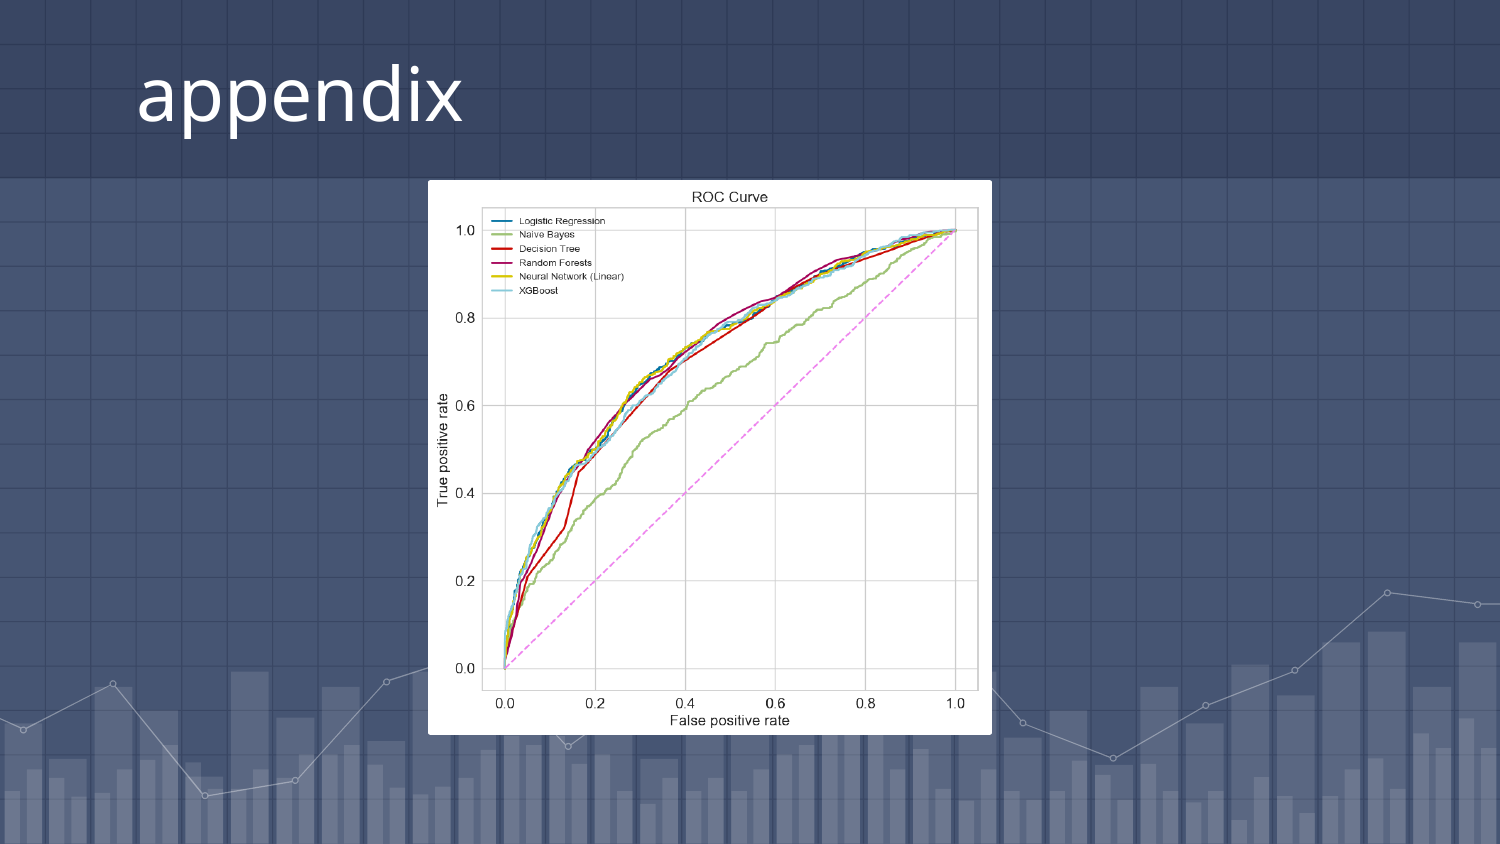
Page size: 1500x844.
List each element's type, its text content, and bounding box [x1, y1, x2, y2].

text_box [430, 182, 990, 735]
title appendix [121, 10, 1383, 152]
